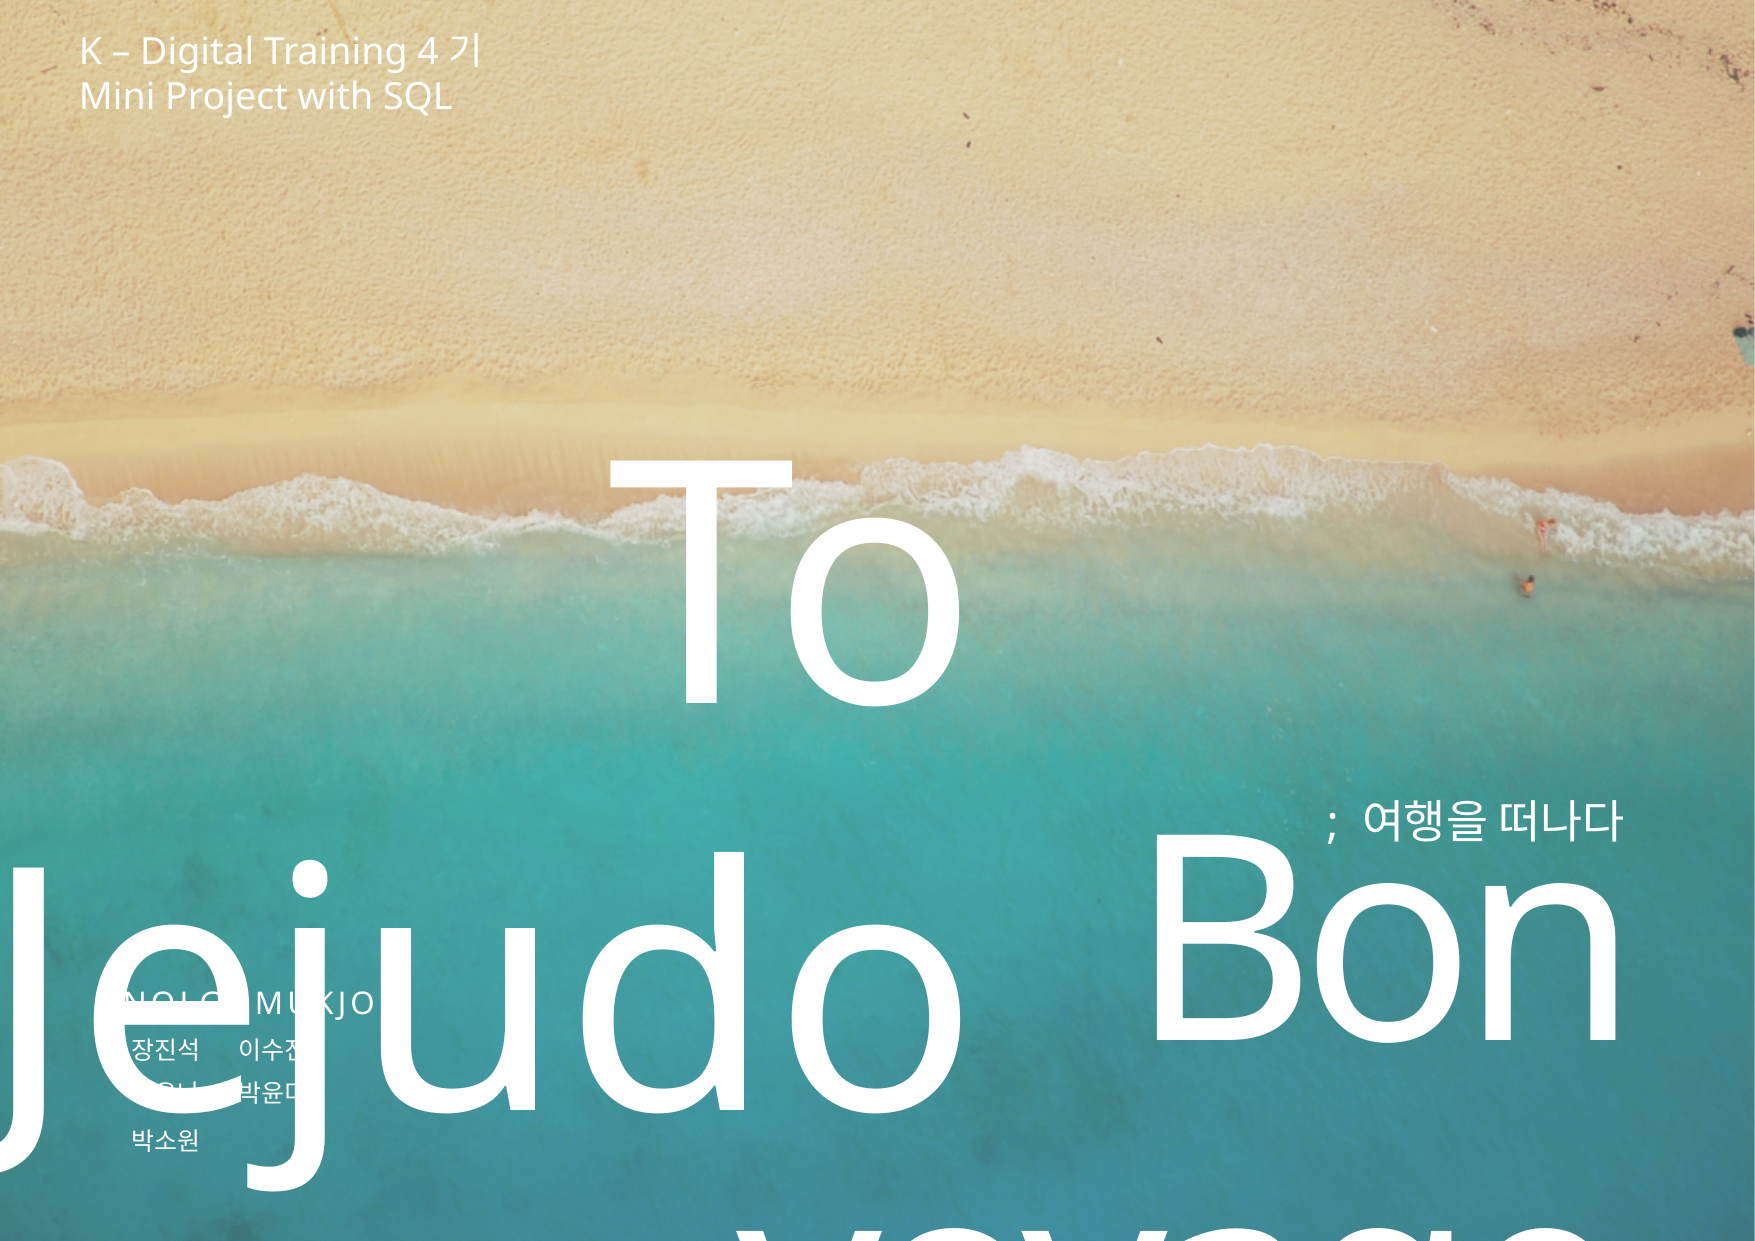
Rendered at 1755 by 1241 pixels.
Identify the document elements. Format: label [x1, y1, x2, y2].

text_box [0, 0, 1755, 1241]
